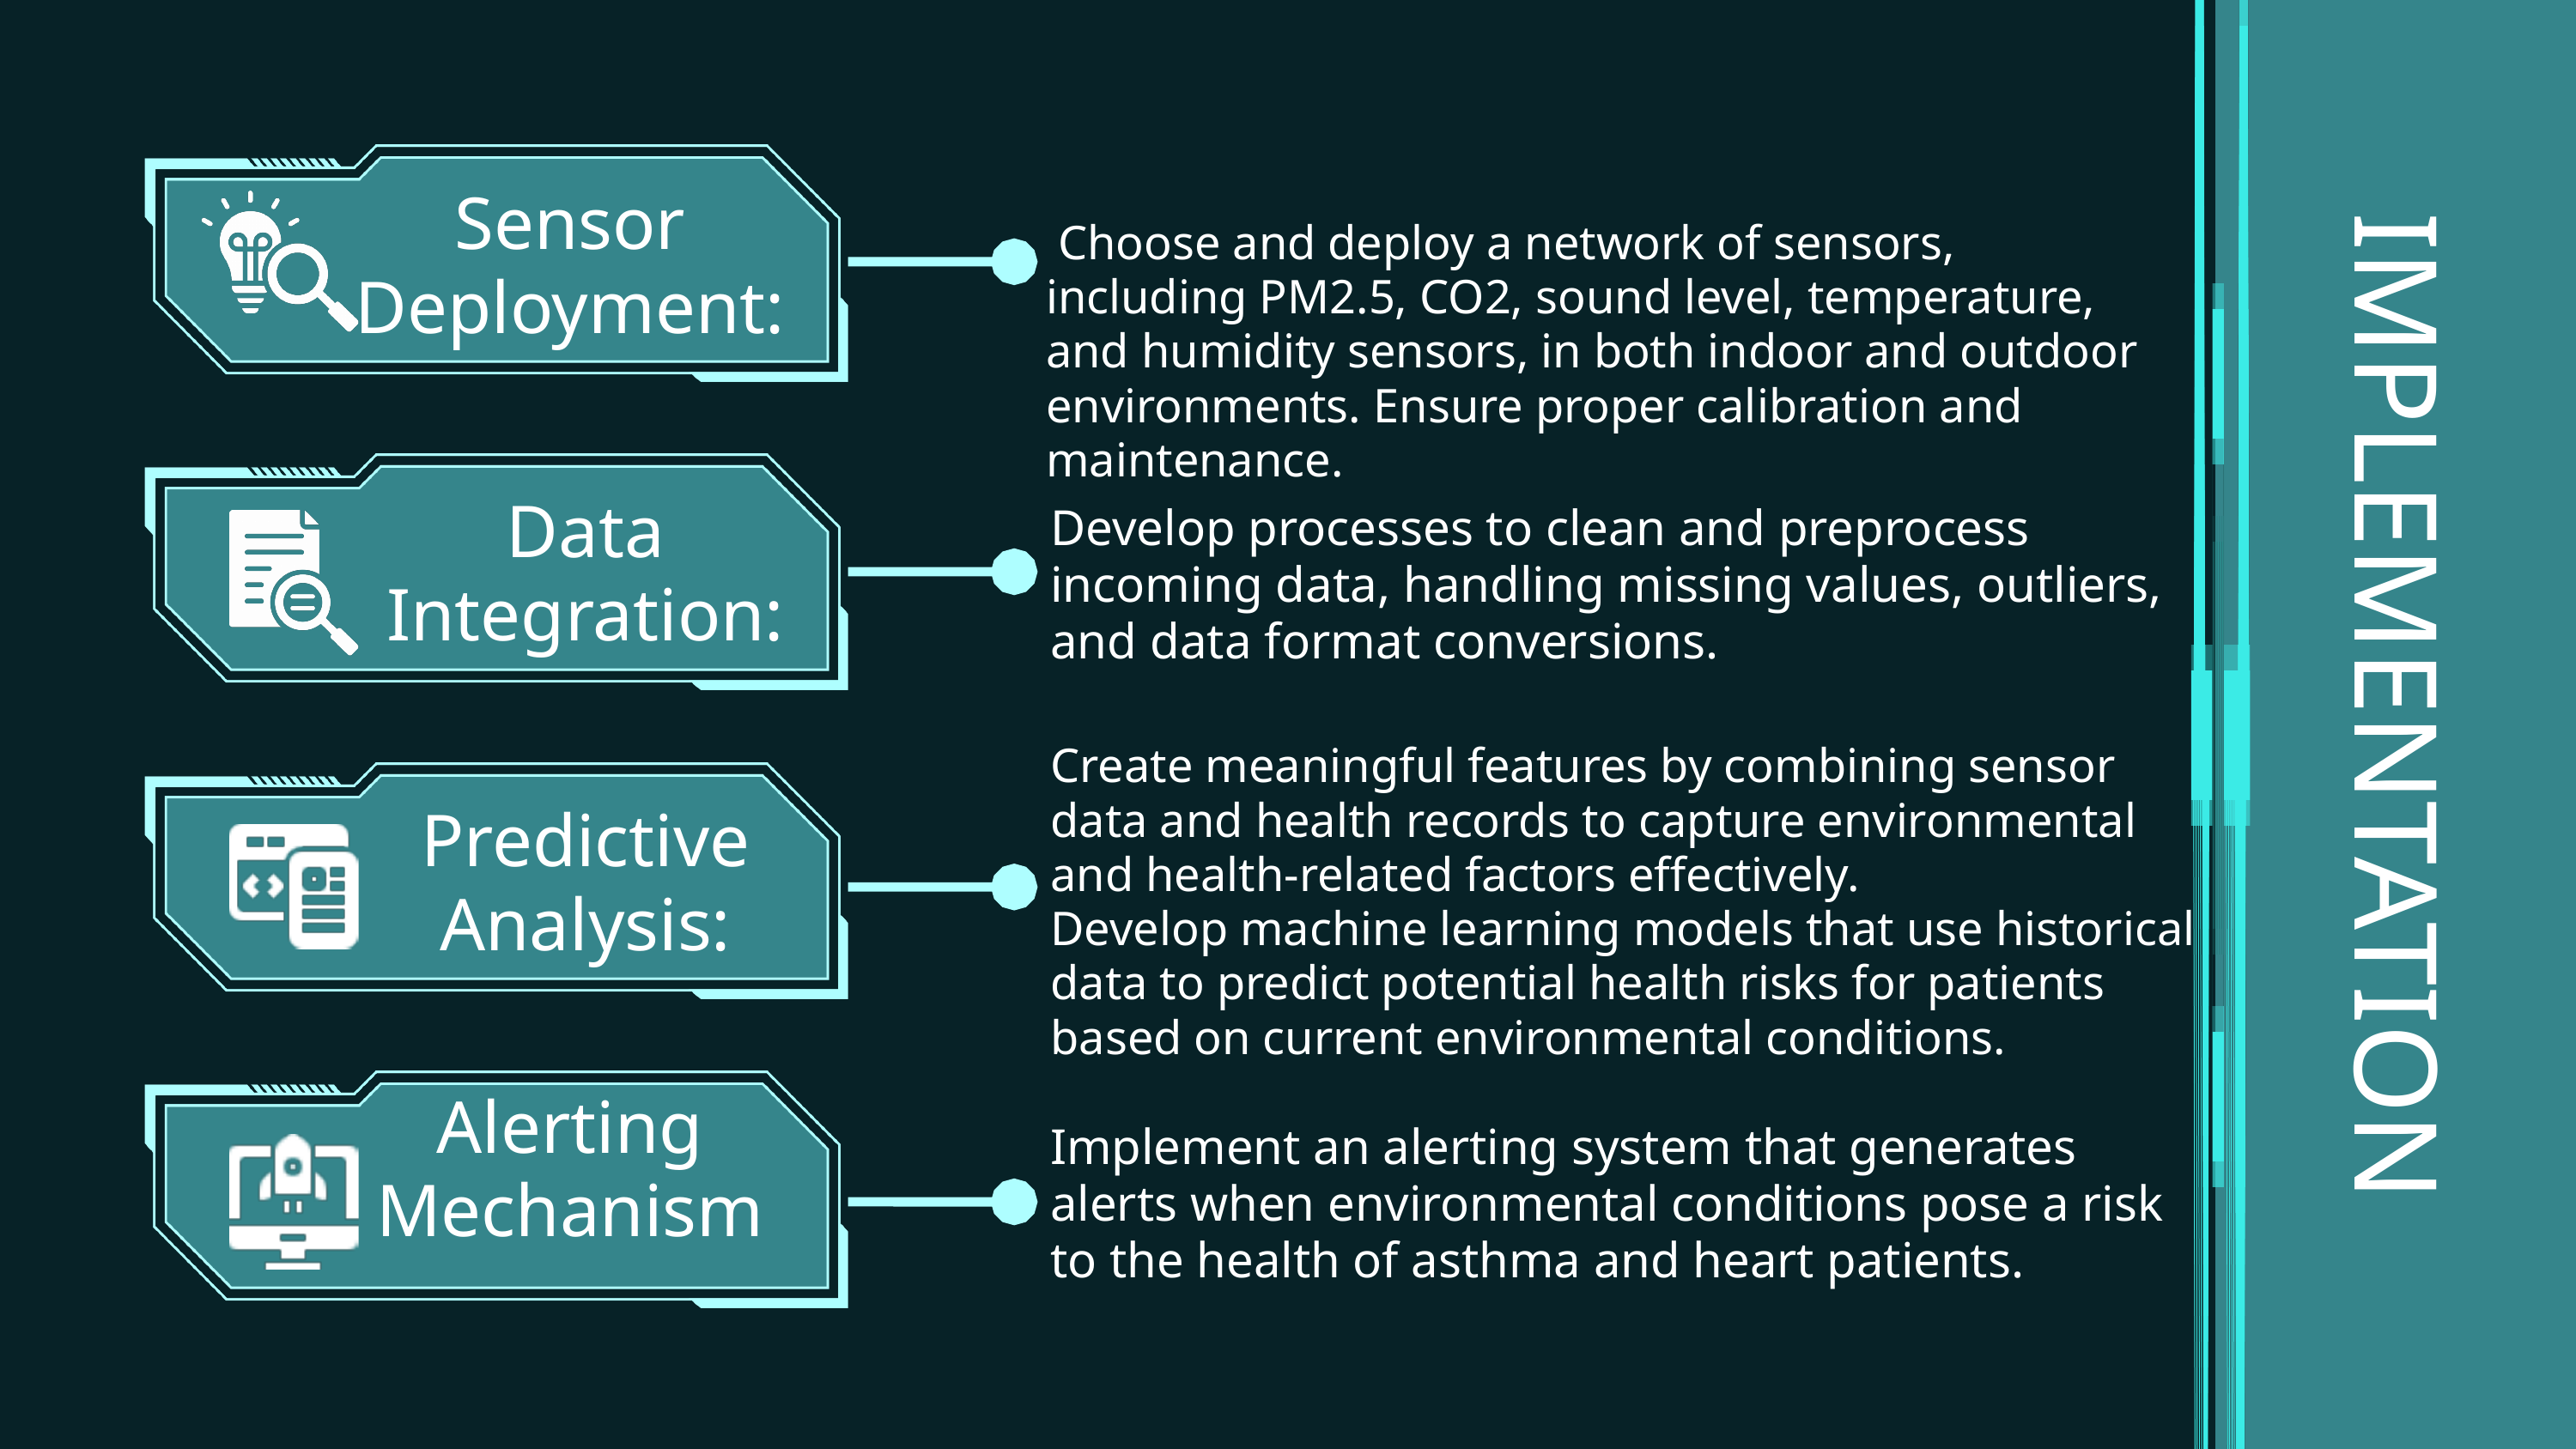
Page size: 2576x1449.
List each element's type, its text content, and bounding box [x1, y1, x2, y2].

text_box Develop processes to clean and preprocess incoming data, handling missing values, outliers, and data format conversions. [1050, 498, 2191, 669]
text_box Implement an alerting system that generates alerts when environmental conditions pose a risk to the health of asthma and heart patients. [1050, 1118, 2164, 1288]
text_box [144, 453, 848, 690]
text_box Alerting Mechanism [343, 1083, 798, 1252]
text_box [2190, 1064, 2210, 1449]
text_box [229, 510, 358, 656]
text_box [229, 1134, 359, 1270]
text_box Sensor Deployment: [343, 179, 798, 348]
text_box [144, 144, 848, 382]
text_box Data Integration: [358, 488, 813, 656]
text_box [144, 1070, 848, 1308]
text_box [2215, 0, 2576, 1449]
text_box [848, 562, 1024, 581]
text_box Create meaningful features by combining sensor data and health records to capture environmental and health-related factors effectively. Develop machine learning models that use historical data to predict potential health risks for patients based on current environmental conditions. [1050, 737, 2210, 1064]
text_box [848, 877, 1024, 896]
text_box [848, 1192, 1024, 1211]
text_box [229, 824, 358, 949]
text_box [2190, 0, 2210, 737]
text_box Choose and deploy a network of sensors, including PM2.5, CO2, sound level, temperature, and humidity sensors, in both indoor and outdoor environments. Ensure proper calibration and maintenance. [1046, 214, 2160, 487]
text_box [848, 252, 1024, 271]
text_box [144, 762, 848, 999]
text_box [201, 191, 343, 332]
text_box Predictive Analysis: [358, 797, 813, 965]
